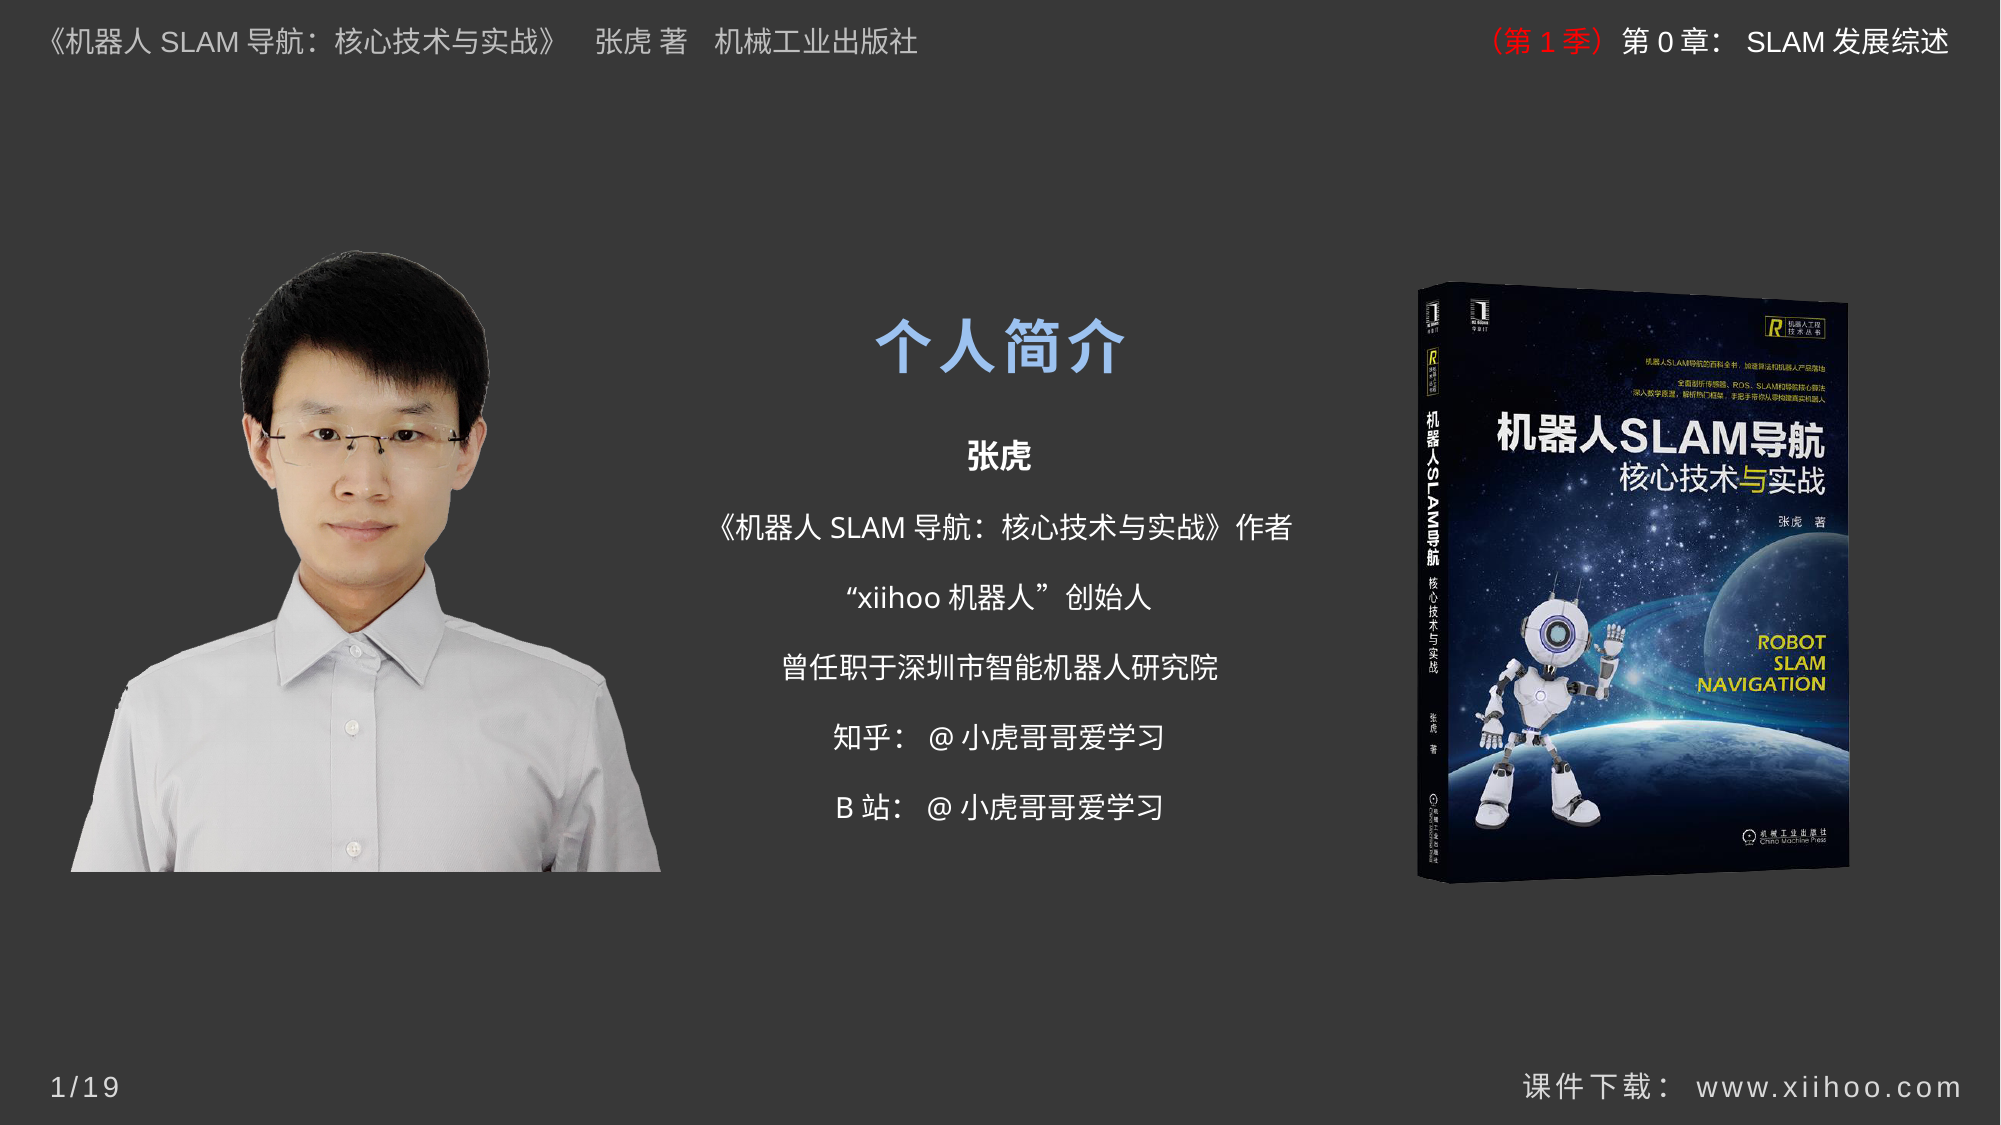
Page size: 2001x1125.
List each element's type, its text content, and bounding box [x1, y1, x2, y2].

picture [0, 0, 2001, 1125]
text_box 张虎 《机器人SLAM导航：核心技术与实战》作者 “xiihoo机器人”创始人 曾任职于深圳市智能机器人研究院 知乎：@小虎哥哥爱学习 B站：@小虎哥哥爱学习 [670, 387, 1330, 832]
text_box 1/19 [34, 1060, 187, 1111]
text_box 个人简介 [762, 258, 1238, 388]
text_box 《机器人SLAM导航：核心技术与实战》 张虎 著 机械工业出版社 [16, 16, 940, 66]
text_box 课件下载：www.xiihoo.com [1493, 1057, 1991, 1114]
text_box （第1季）第0章：SLAM发展综述 [1075, 16, 1965, 66]
